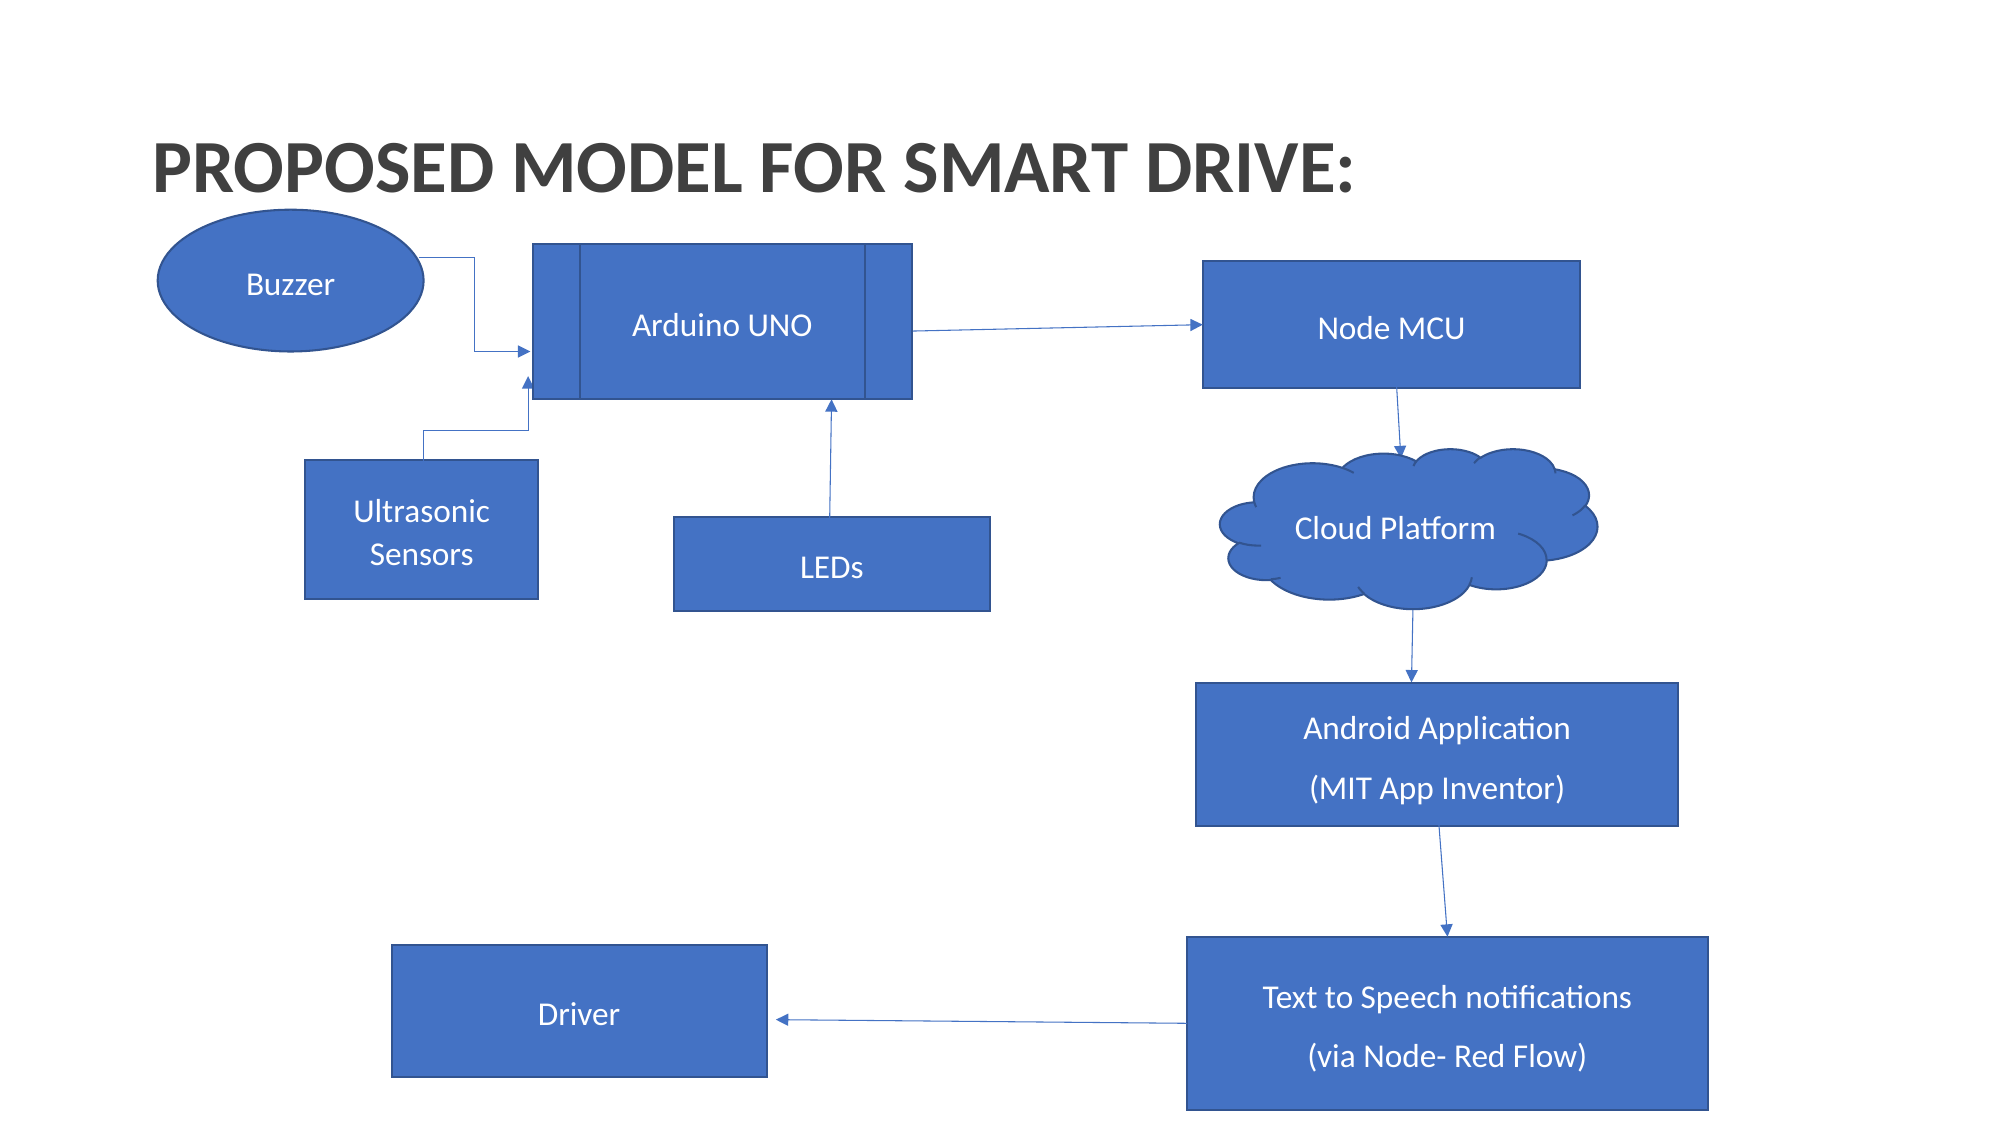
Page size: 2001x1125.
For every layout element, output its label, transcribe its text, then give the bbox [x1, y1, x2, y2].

title PROPOSED MODEL FOR SMART DRIVE: [137, 59, 1863, 278]
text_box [157, 209, 1708, 1110]
